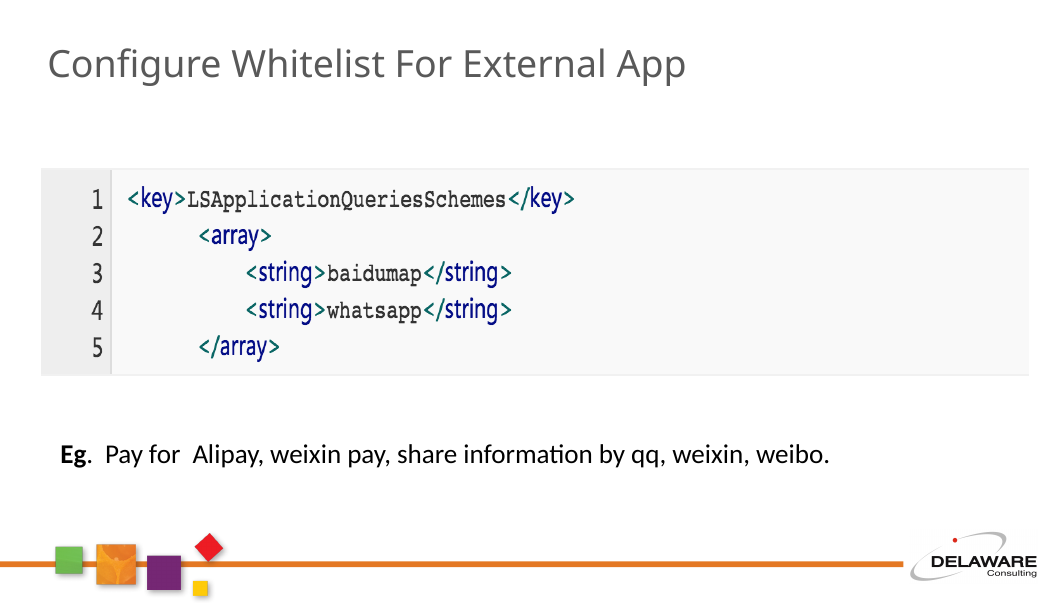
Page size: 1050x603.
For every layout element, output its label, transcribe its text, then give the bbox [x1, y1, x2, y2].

picture [41, 527, 242, 603]
list Configure Whitelist For External App [41, 20, 904, 105]
picture [909, 529, 1038, 584]
picture [41, 166, 1029, 377]
text_box Eg. Pay for Alipay, weixin pay, share information by qq, weixin, weibo. [52, 428, 838, 477]
